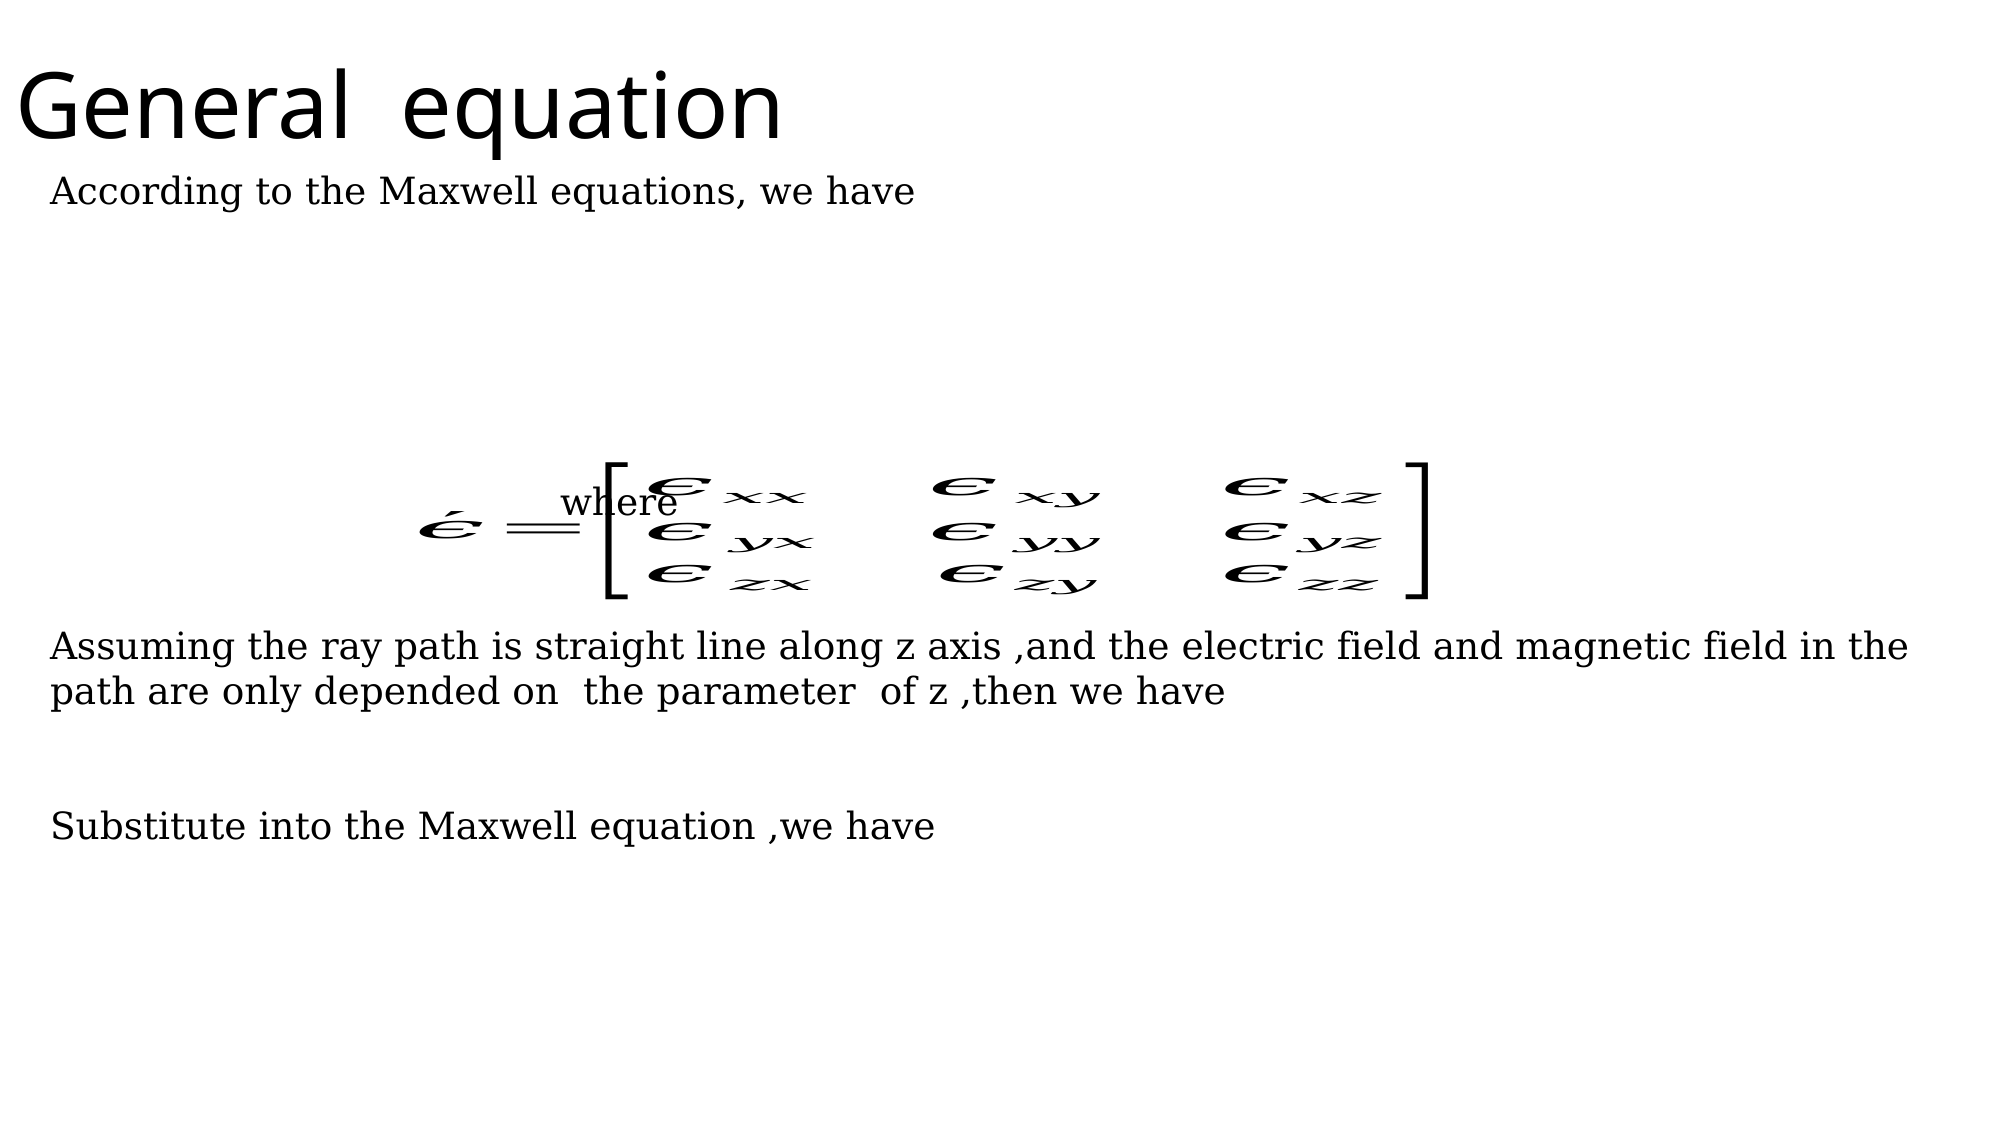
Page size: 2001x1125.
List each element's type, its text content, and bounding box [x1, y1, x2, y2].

text_box where [545, 470, 605, 531]
text_box where [612, 470, 783, 531]
text_box According to the Maxwell equations, we have [35, 152, 1056, 220]
title General equation [0, 0, 1725, 218]
